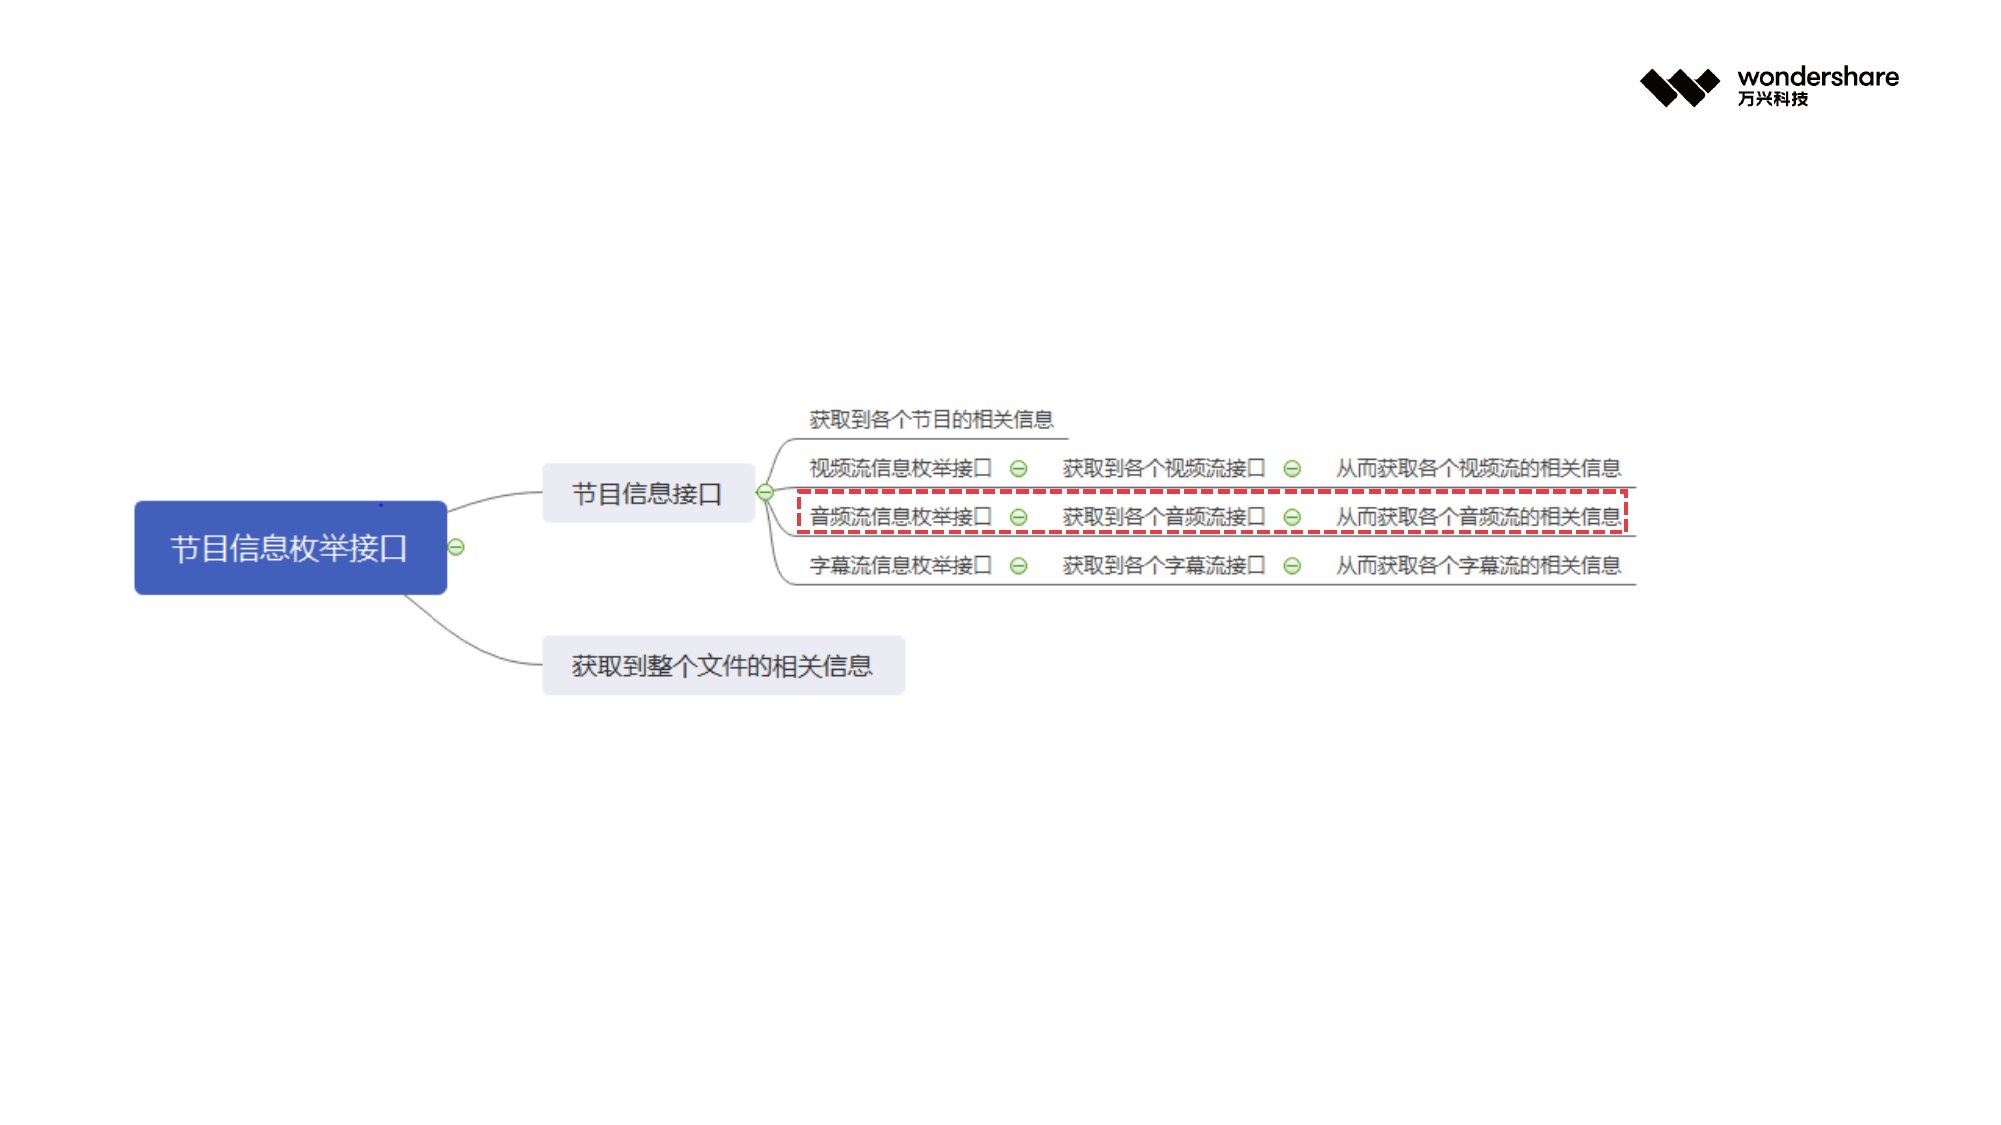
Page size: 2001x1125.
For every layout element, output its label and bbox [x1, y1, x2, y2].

picture [1620, 54, 1918, 118]
picture [66, 302, 1754, 752]
